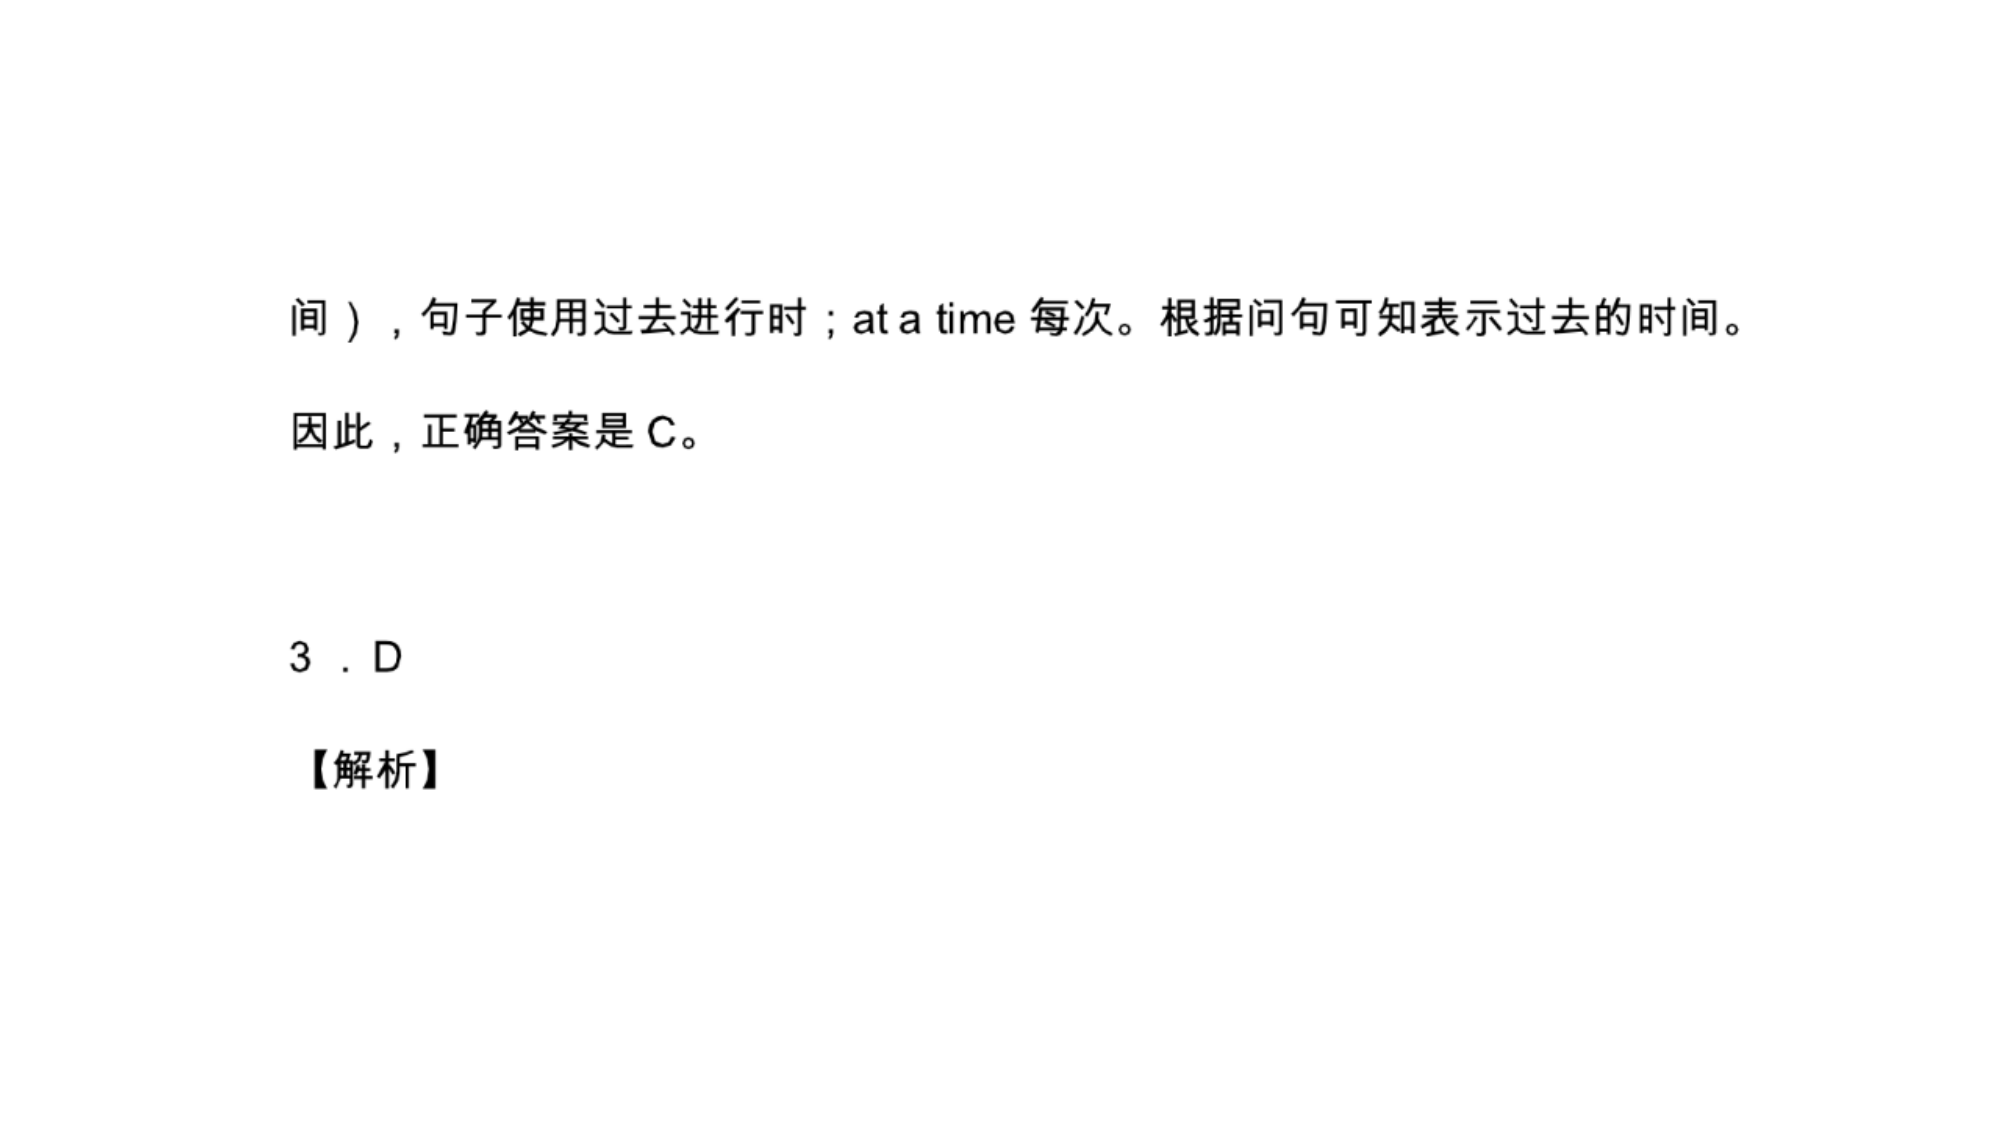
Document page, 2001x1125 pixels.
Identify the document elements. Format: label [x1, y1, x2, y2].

picture [259, 271, 1741, 854]
